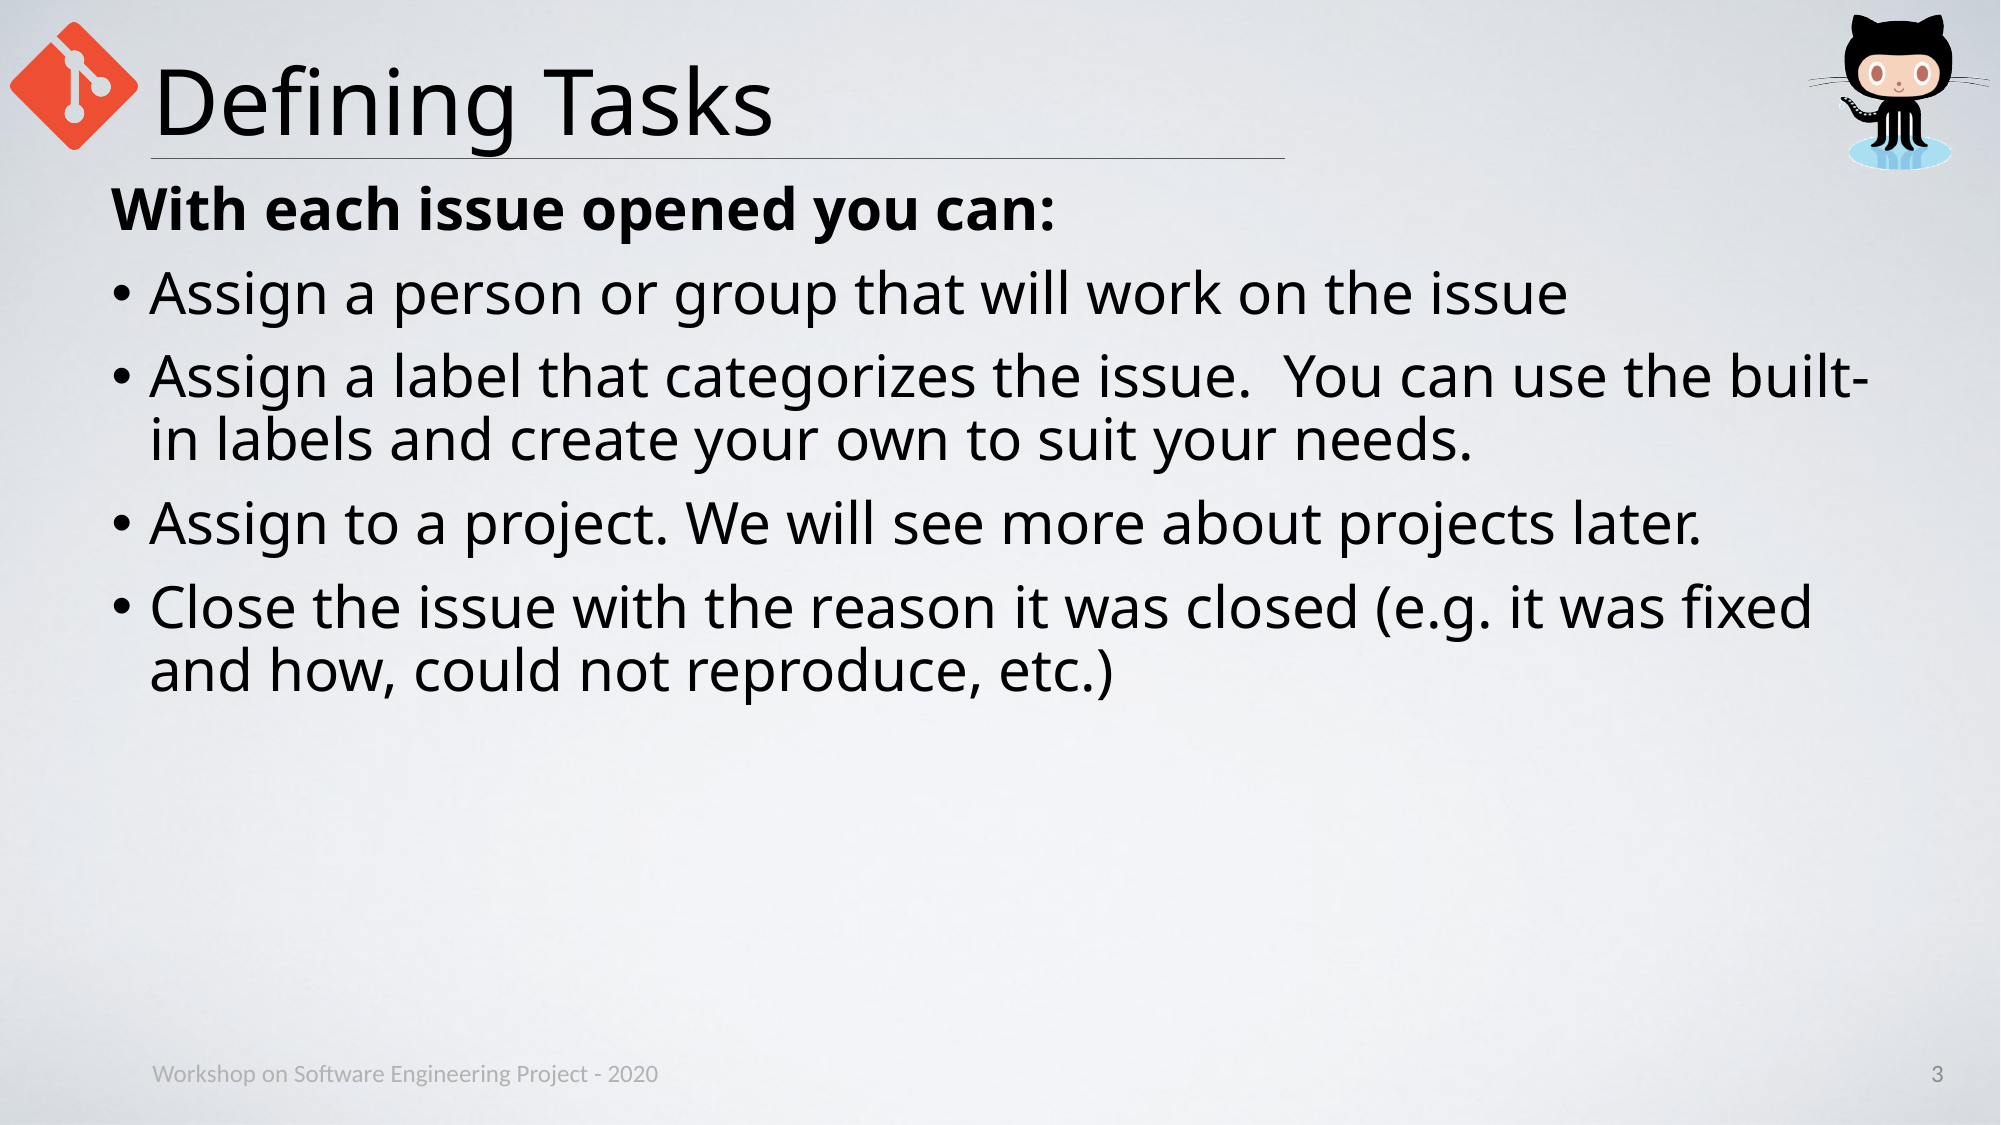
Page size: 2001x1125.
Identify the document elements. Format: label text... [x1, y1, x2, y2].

title Defining Tasks [137, 0, 1863, 172]
slide_number 3 [1508, 1042, 1959, 1103]
picture [0, 0, 2001, 1125]
list With each issue opened you can: Assign a person or group that will work on the issue Assign a label that categorizes the issue. You can use the built-in labels and create your own to suit your needs. Assign to a project. We will see more about projects later. Close the issue with the reason it was closed (e.g. it was fixed and how, could not reproduce, etc.) [96, 172, 1909, 935]
footer Workshop on Software Engineering Project - 2020 [137, 1042, 813, 1103]
